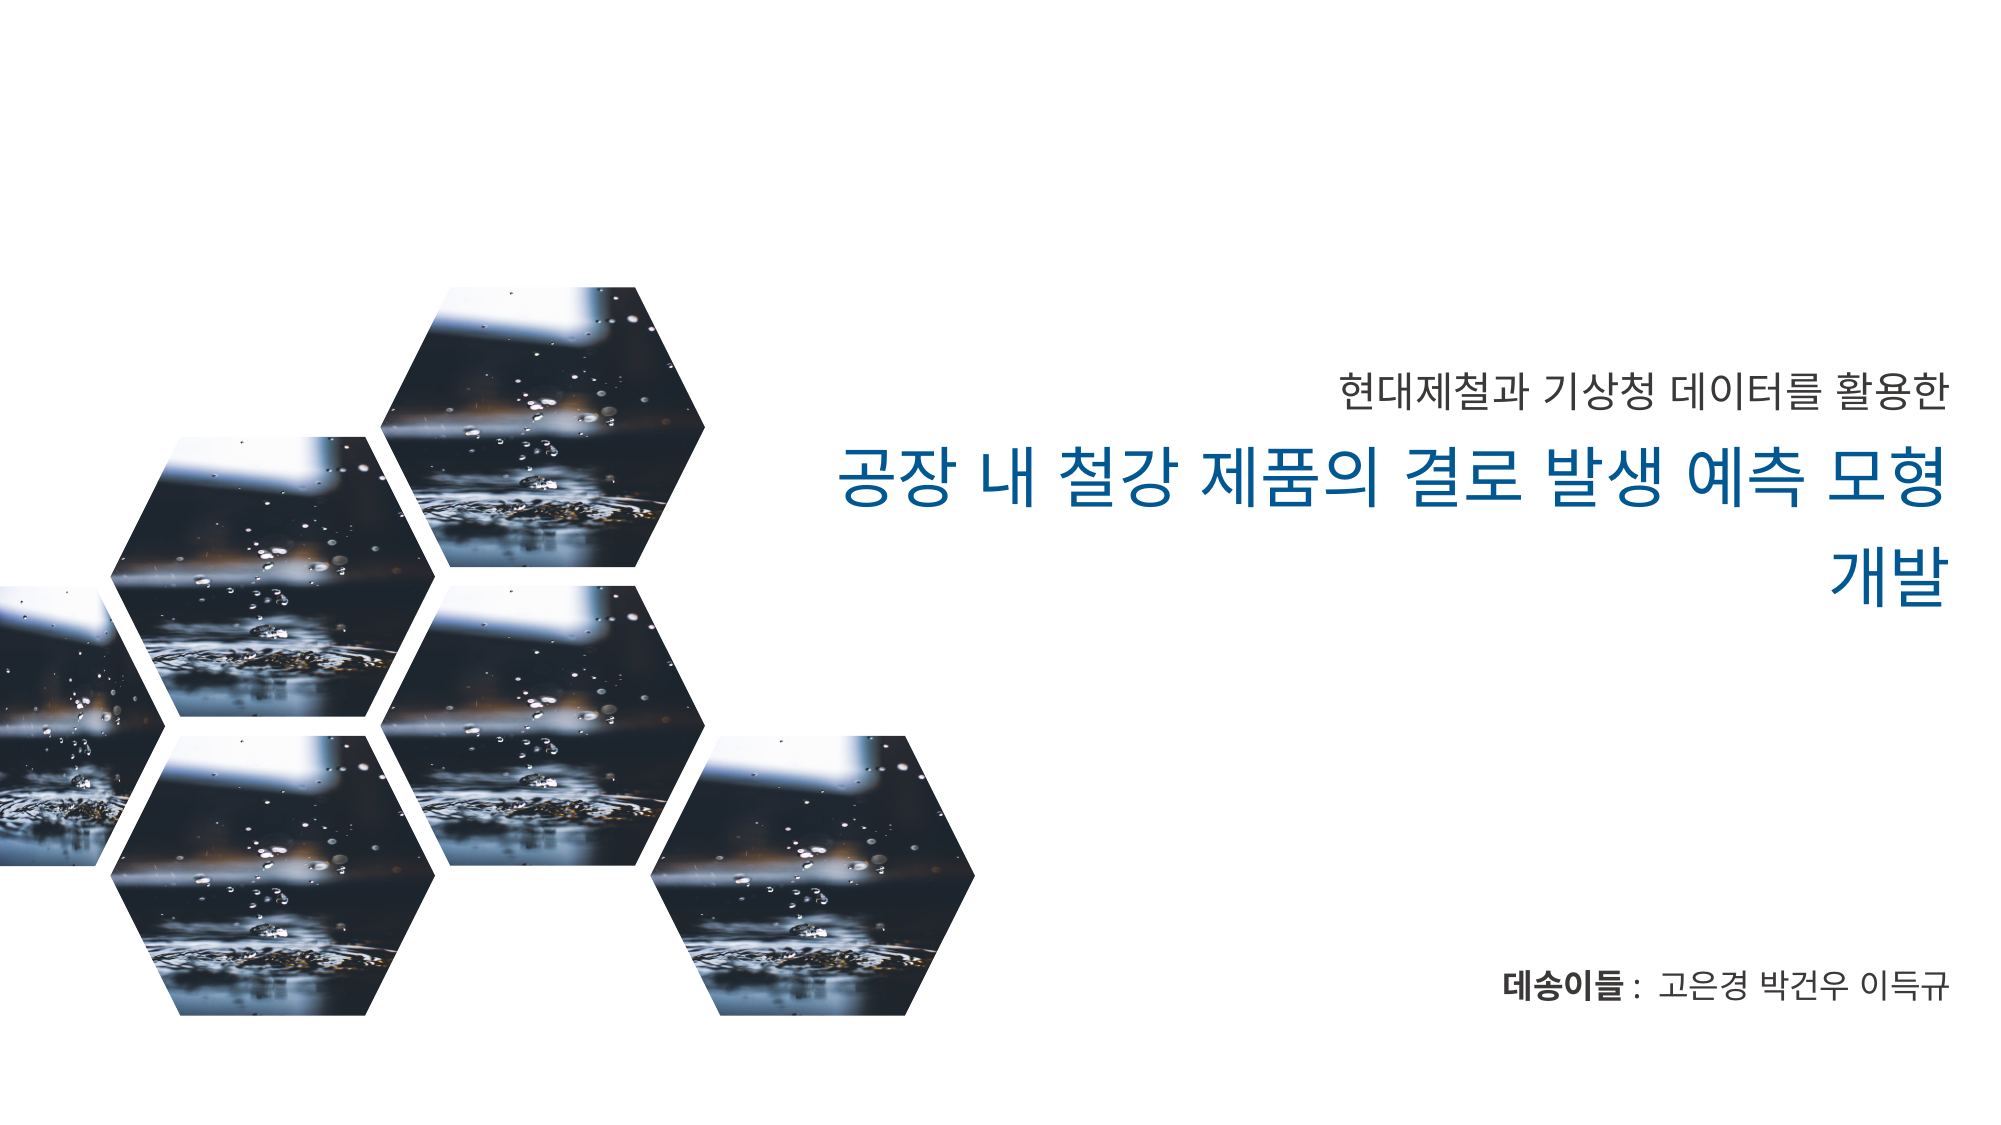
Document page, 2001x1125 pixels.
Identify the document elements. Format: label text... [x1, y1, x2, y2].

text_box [0, 287, 975, 1016]
subtitle 데송이들: 고은경 박건우 이득규 [1436, 937, 1967, 1016]
title 현대제철과 기상청 데이터를 활용한 공장 내 철강 제품의 결로 발생 예측 모형 개발 [975, 427, 1967, 624]
